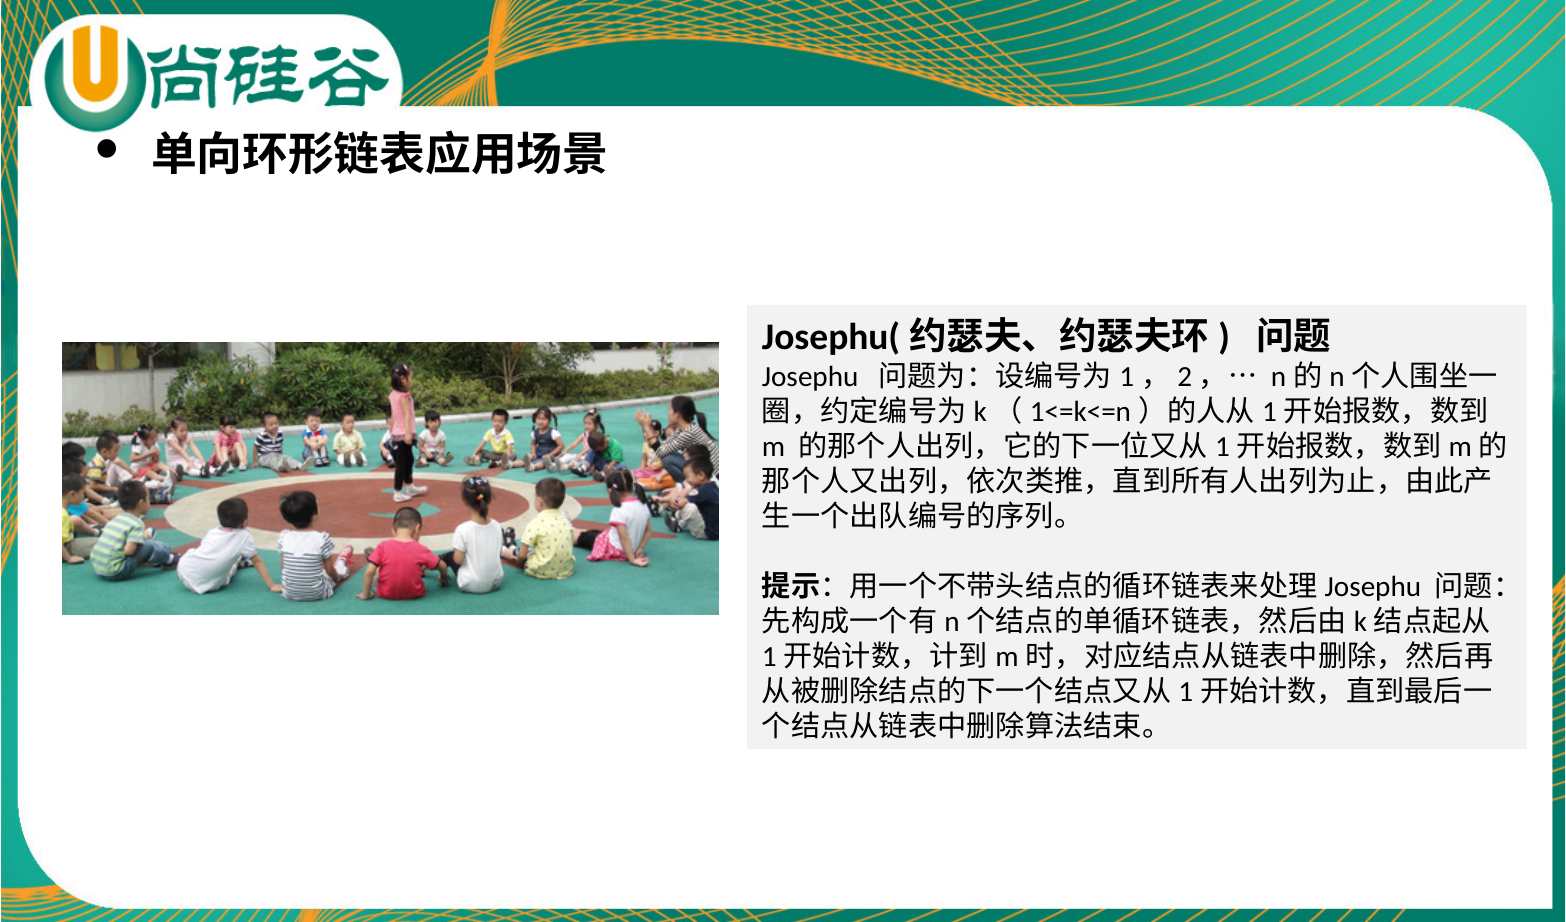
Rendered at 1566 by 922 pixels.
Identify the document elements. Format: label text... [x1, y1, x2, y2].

text_box 单向环形链表应用场景 [79, 123, 1325, 188]
picture [0, 0, 1566, 922]
text_box Josephu(约瑟夫、约瑟夫环) 问题 Josephu 问题为：设编号为1，2，… n的n个人围坐一圈，约定编号为k（1<=k<=n）的人从1开始报数，数到m 的那个人出列，它的下一位又从1开始报数，数到m的那个人又出列，依次类推，直到所有人出列为止，由此产生一个出队编号的序列。 提示：用一个不带头结点的循环链表来处理Josephu 问题：先构成一个有n个结点的单循环链表，然后由k结点起从1开始计数，计到m时，对应结点从链表中删除，然后再从被删除结点的下一个结点又从1开始计数，直到最后一个结点从链表中删除算法结束。 [747, 304, 1527, 750]
text_box [109, 200, 1445, 756]
